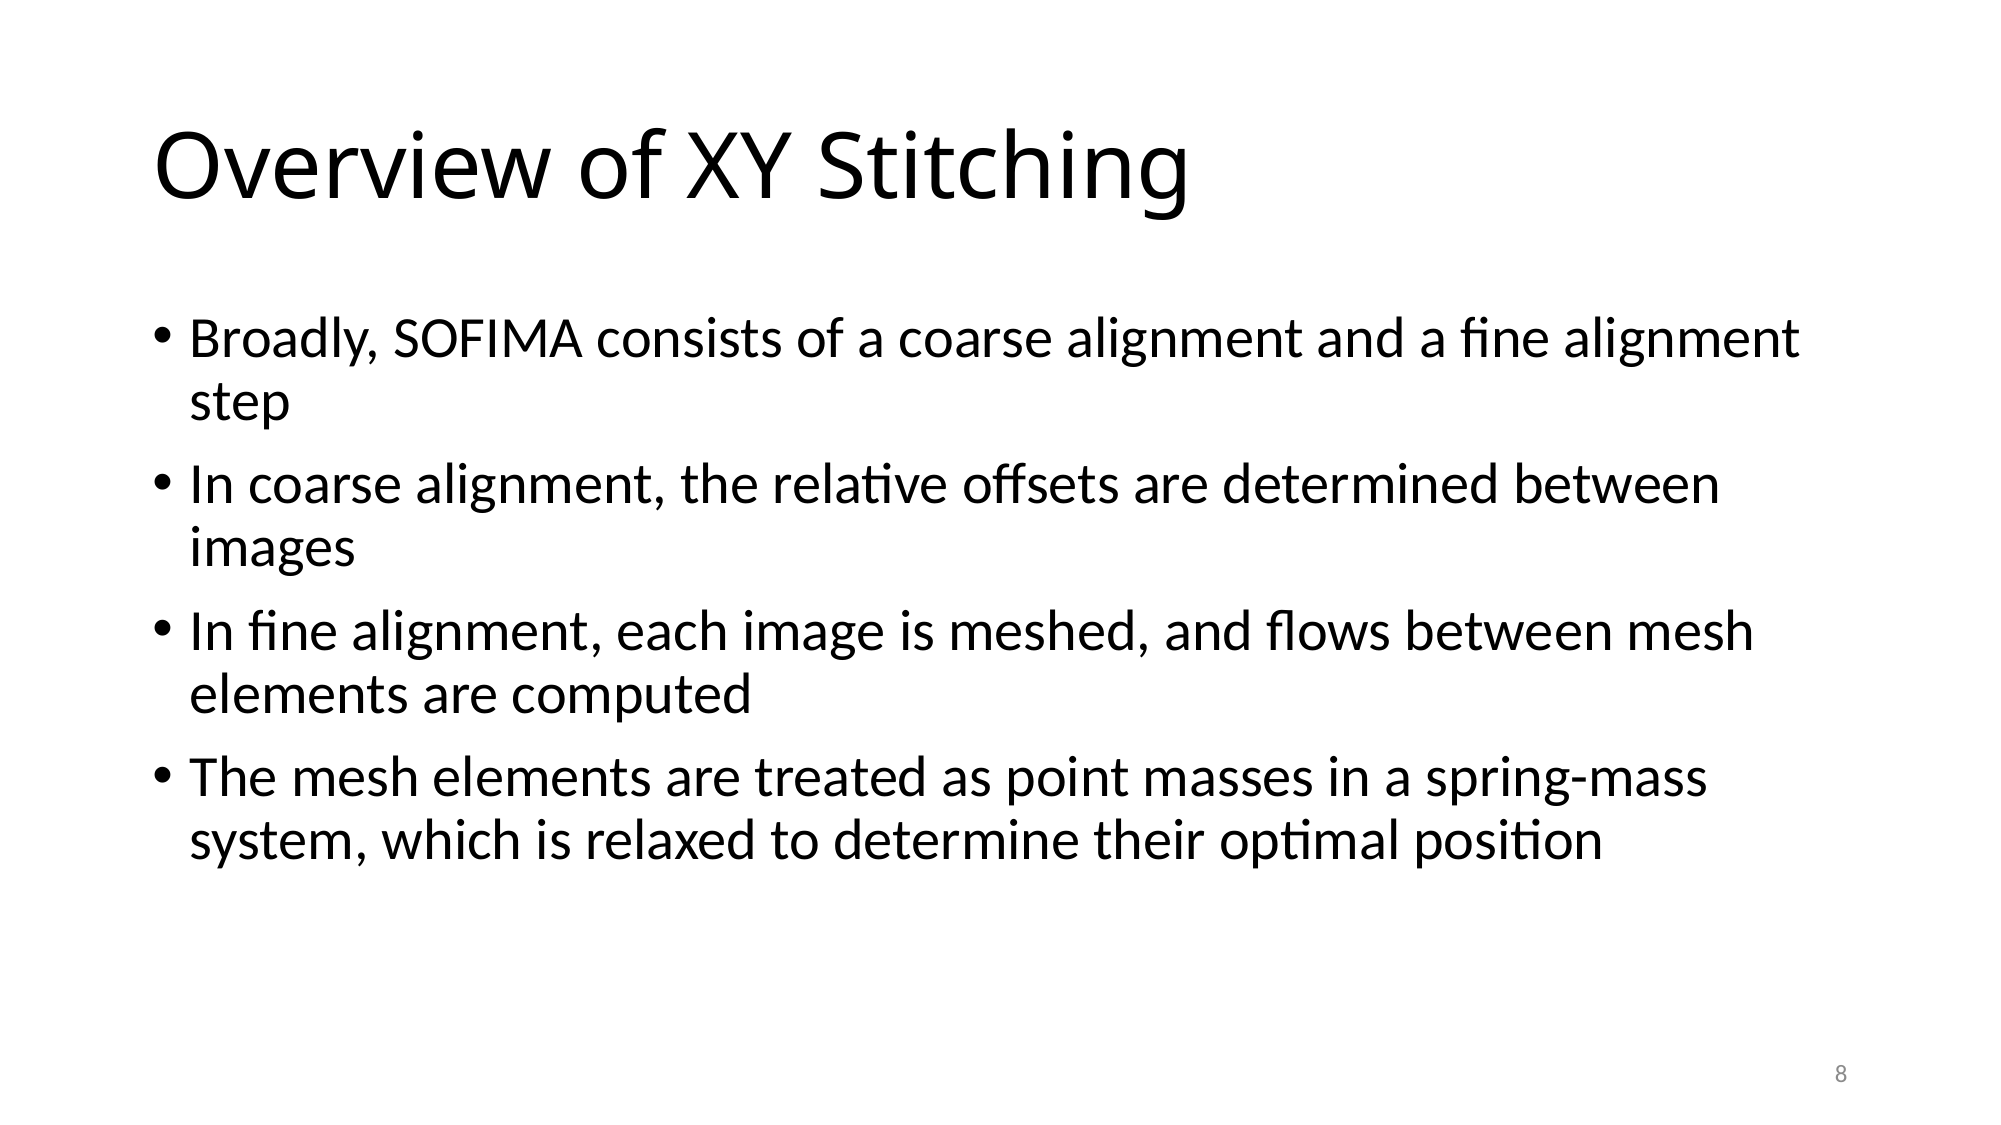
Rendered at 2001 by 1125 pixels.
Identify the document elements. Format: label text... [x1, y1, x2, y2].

slide_number 8 [1412, 1042, 1863, 1103]
title Overview of XY Stitching [137, 59, 1863, 278]
list Broadly, SOFIMA consists of a coarse alignment and a fine alignment step In coarse alignment, the relative offsets are determined between images In fine alignment, each image is meshed, and flows between mesh elements are computed The mesh elements are treated as point masses in a spring-mass system, which is relaxed to determine their optimal position [137, 299, 1863, 1014]
